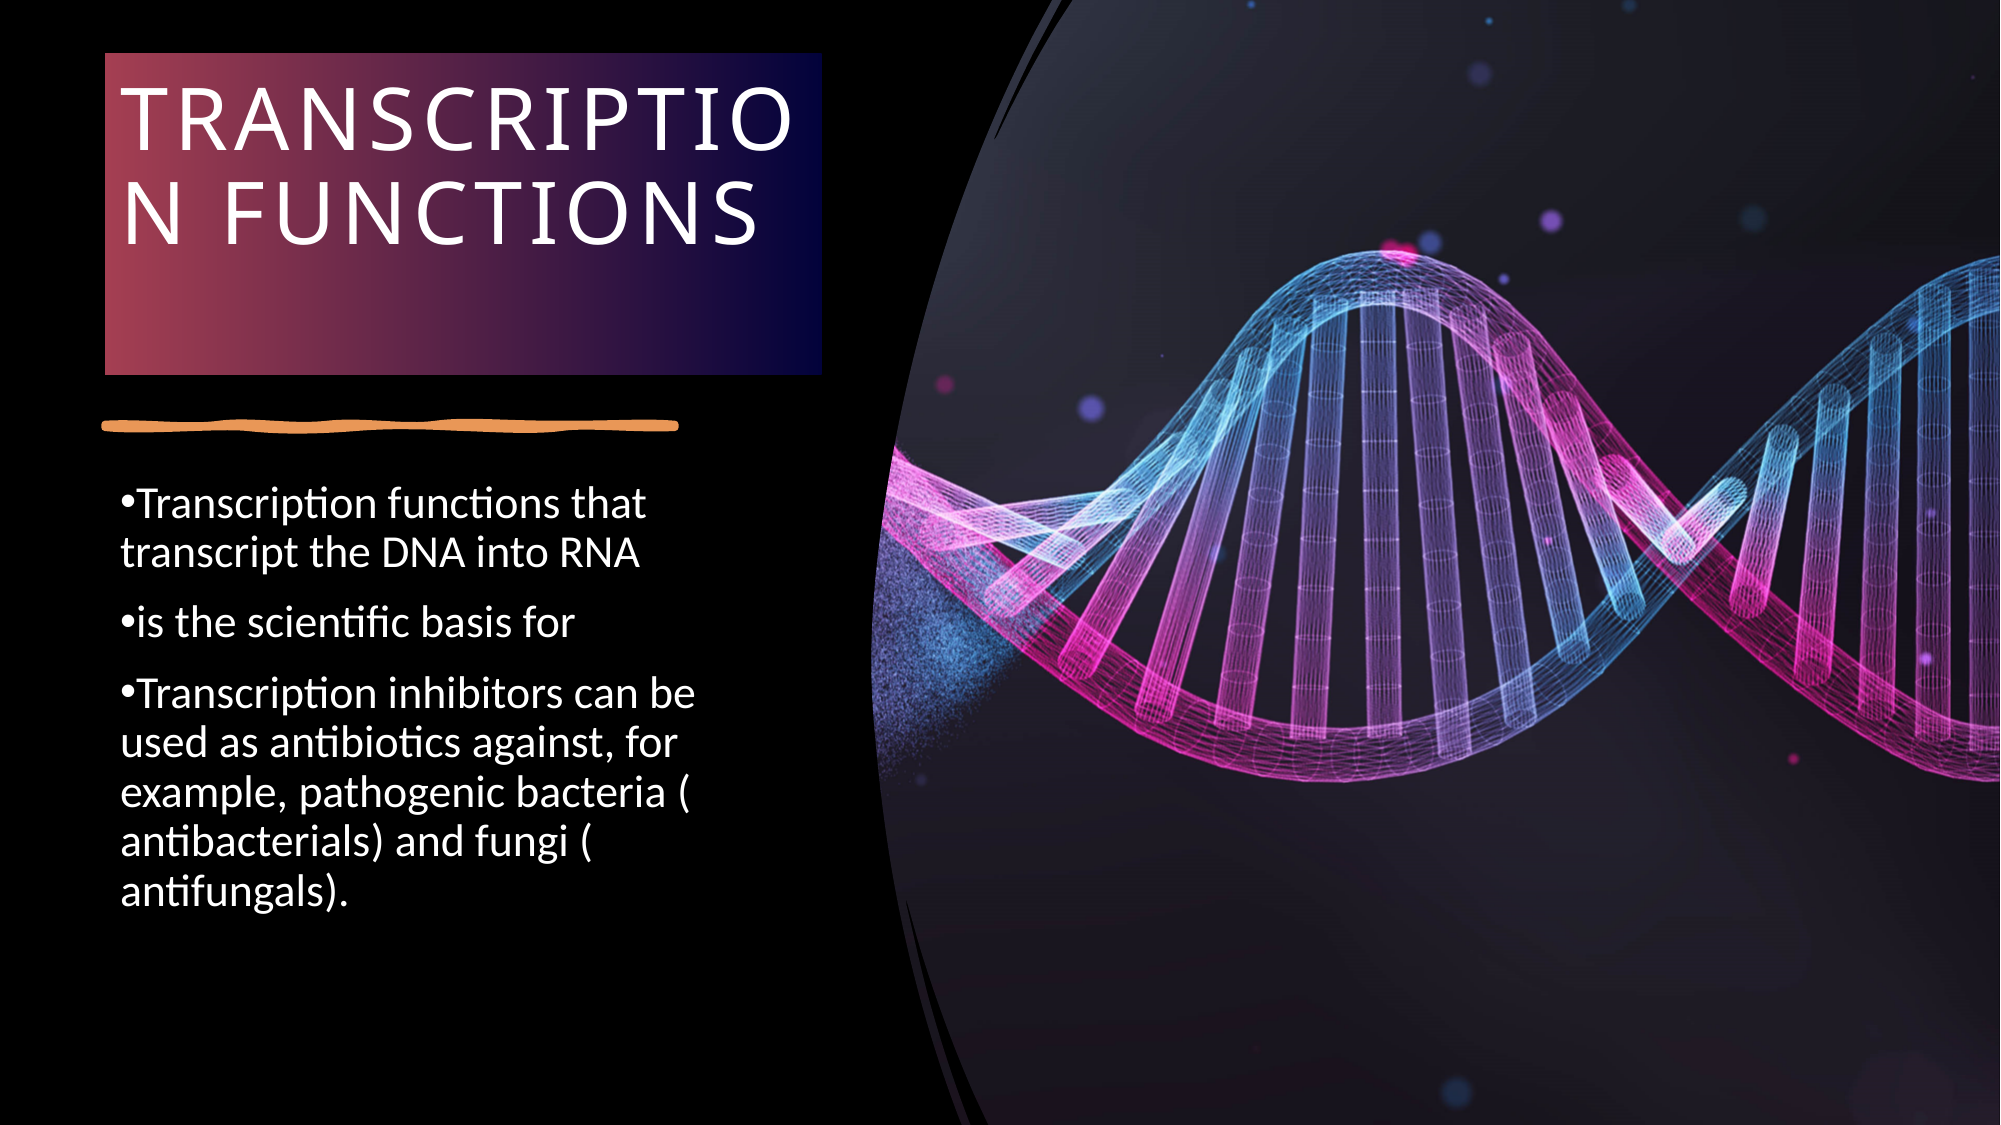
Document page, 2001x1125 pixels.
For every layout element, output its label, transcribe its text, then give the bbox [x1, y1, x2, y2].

list Transcription functions that transcript the DNA into RNA is the scientific basis for Transcription inhibitors can be used as antibiotics against, for example, pathogenic bacteria (antibacterials) and fungi (antifungals). [105, 471, 802, 1016]
title Transcription functions [105, 53, 822, 375]
text_box [103, 421, 676, 431]
text_box [0, 0, 871, 1125]
picture [871, 0, 2000, 1125]
